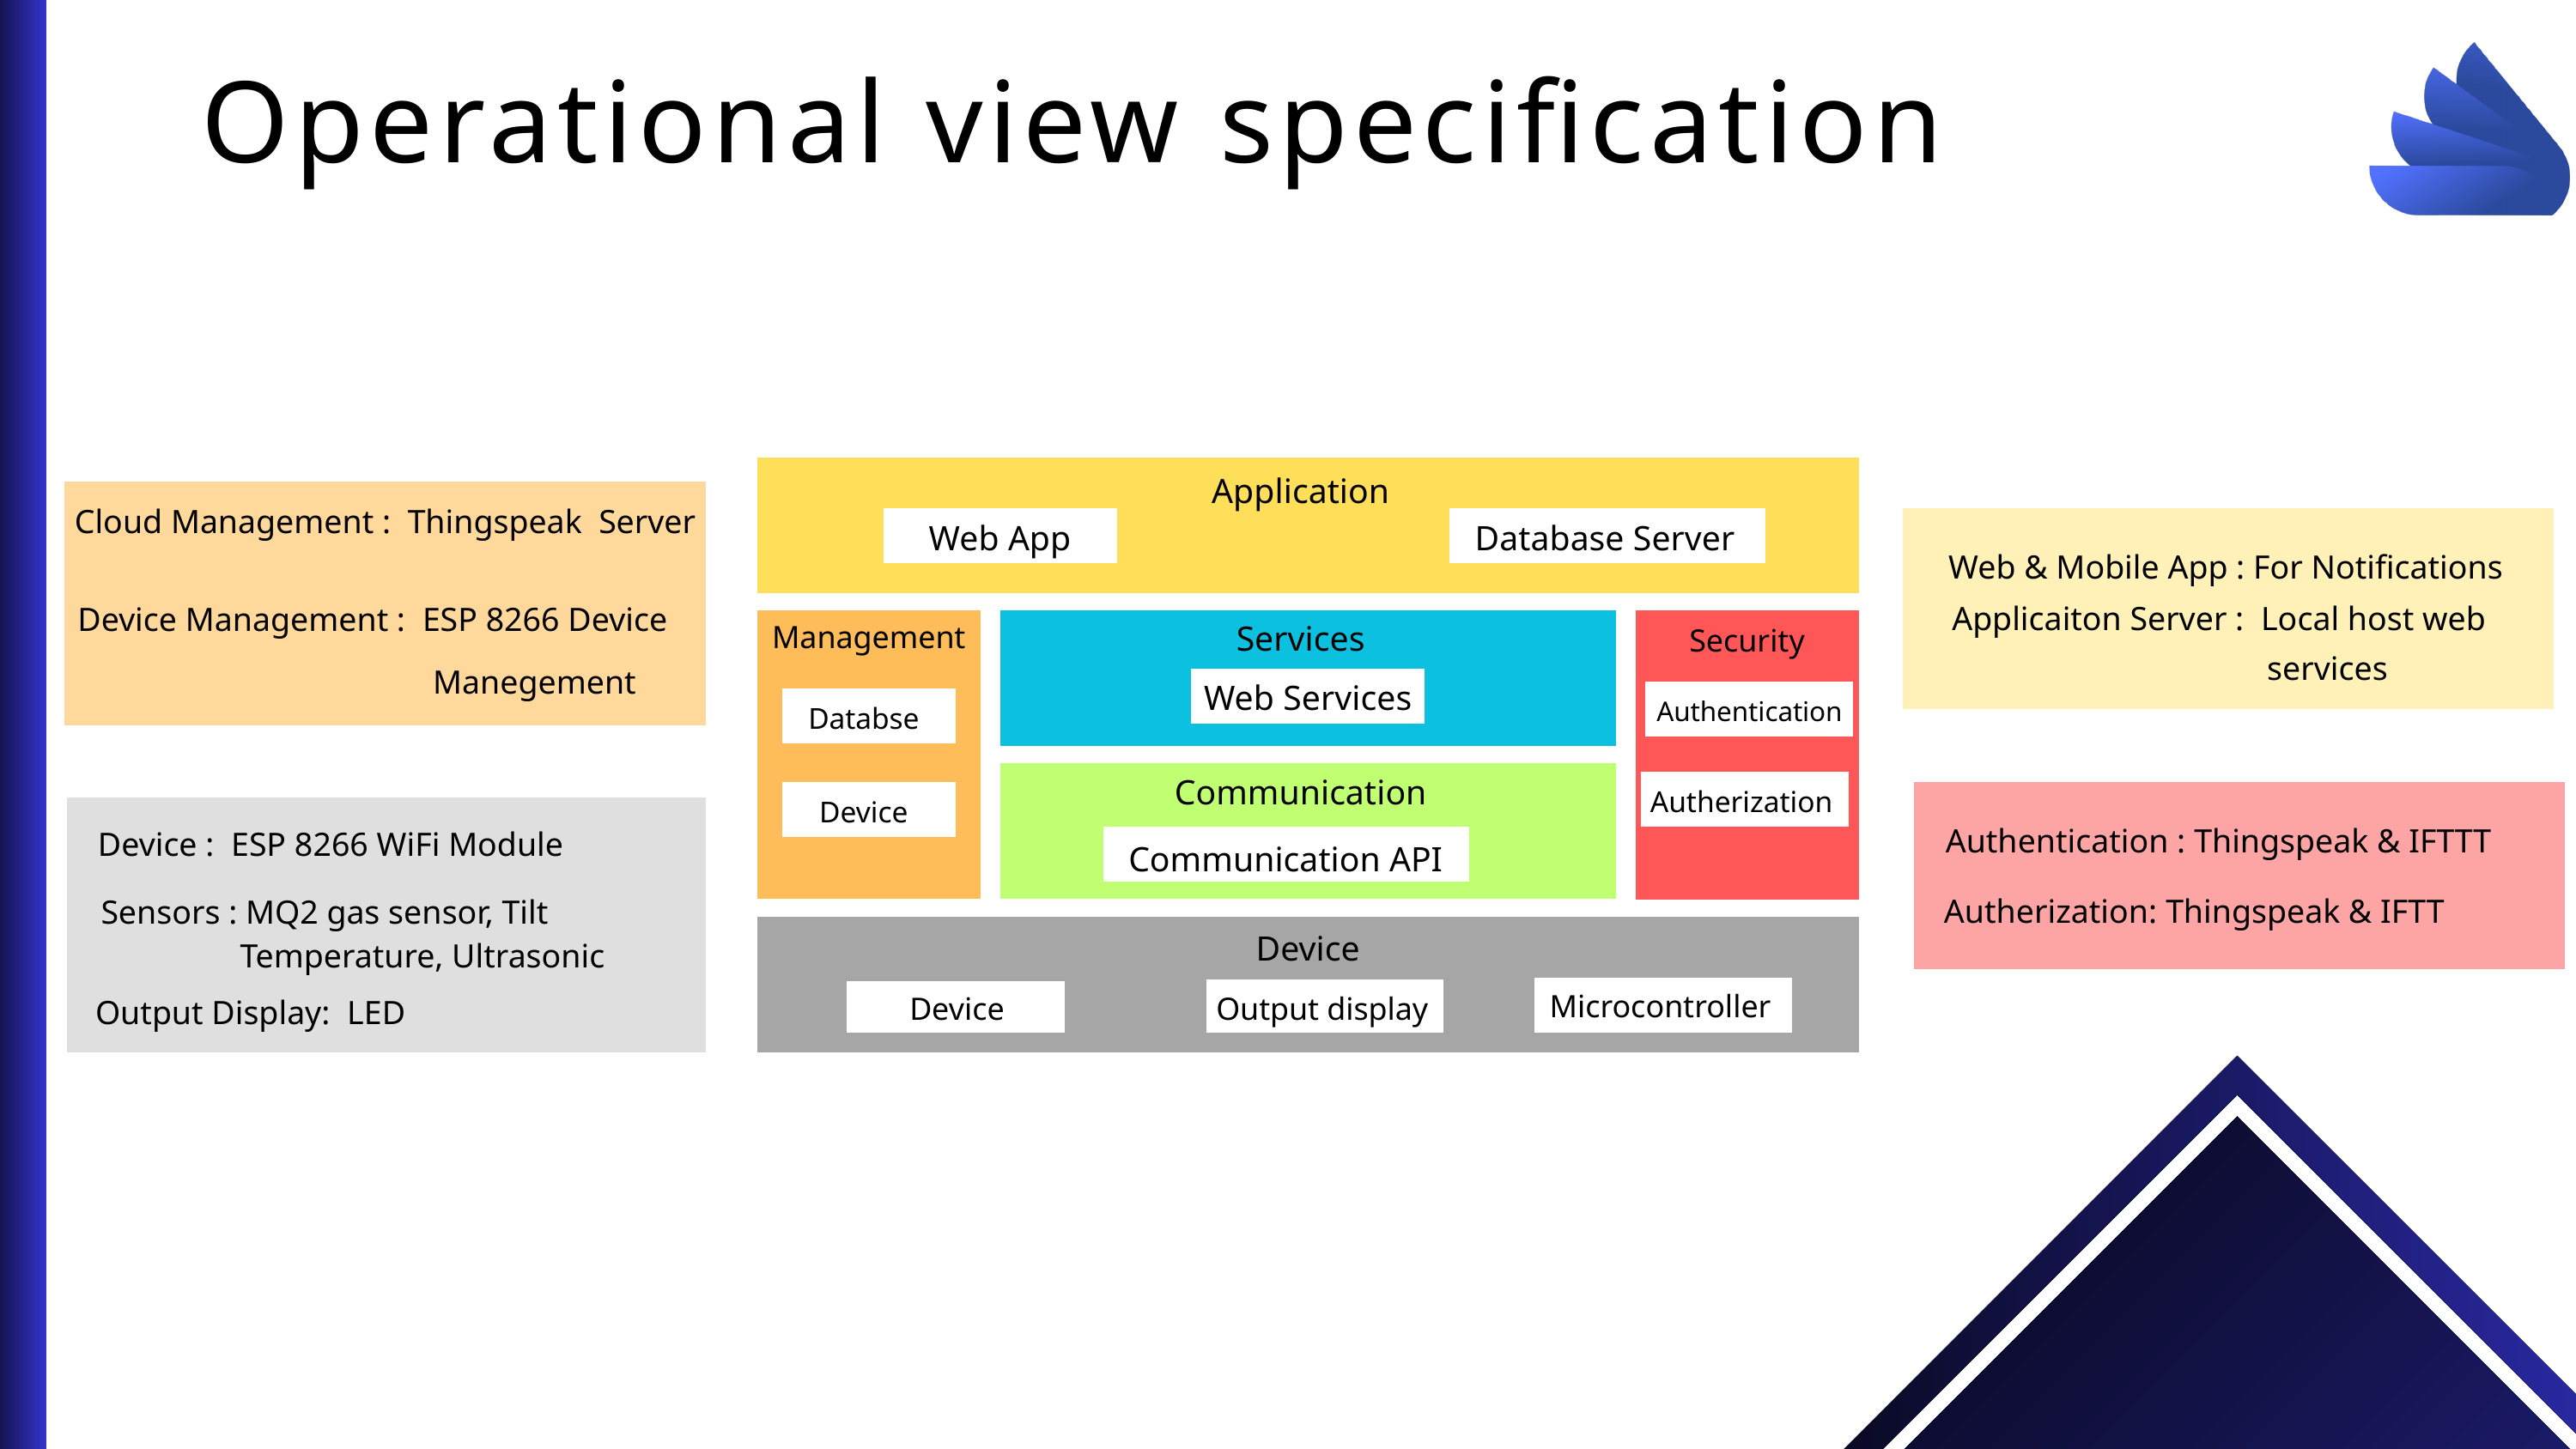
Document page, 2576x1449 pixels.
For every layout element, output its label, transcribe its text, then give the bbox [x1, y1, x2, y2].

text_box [1913, 781, 2566, 970]
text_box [1902, 507, 2555, 710]
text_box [756, 609, 981, 900]
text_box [781, 781, 957, 838]
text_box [883, 507, 1117, 564]
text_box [1641, 771, 1850, 828]
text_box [0, 0, 47, 1449]
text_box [1774, 1307, 2576, 1449]
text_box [1802, 1235, 2576, 1307]
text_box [846, 981, 1066, 1034]
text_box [1190, 668, 1425, 724]
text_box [1103, 826, 1470, 882]
text_box Operational view specification [53, 66, 2240, 185]
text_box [1206, 979, 1444, 1034]
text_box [999, 763, 1616, 900]
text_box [756, 916, 1859, 1052]
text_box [1449, 507, 1766, 564]
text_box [781, 688, 957, 744]
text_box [1644, 681, 1854, 737]
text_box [64, 481, 707, 726]
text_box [66, 797, 707, 1052]
text_box [2369, 42, 2576, 215]
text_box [999, 609, 1616, 747]
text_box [756, 458, 1859, 594]
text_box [1534, 977, 1793, 1033]
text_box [1635, 610, 1859, 900]
